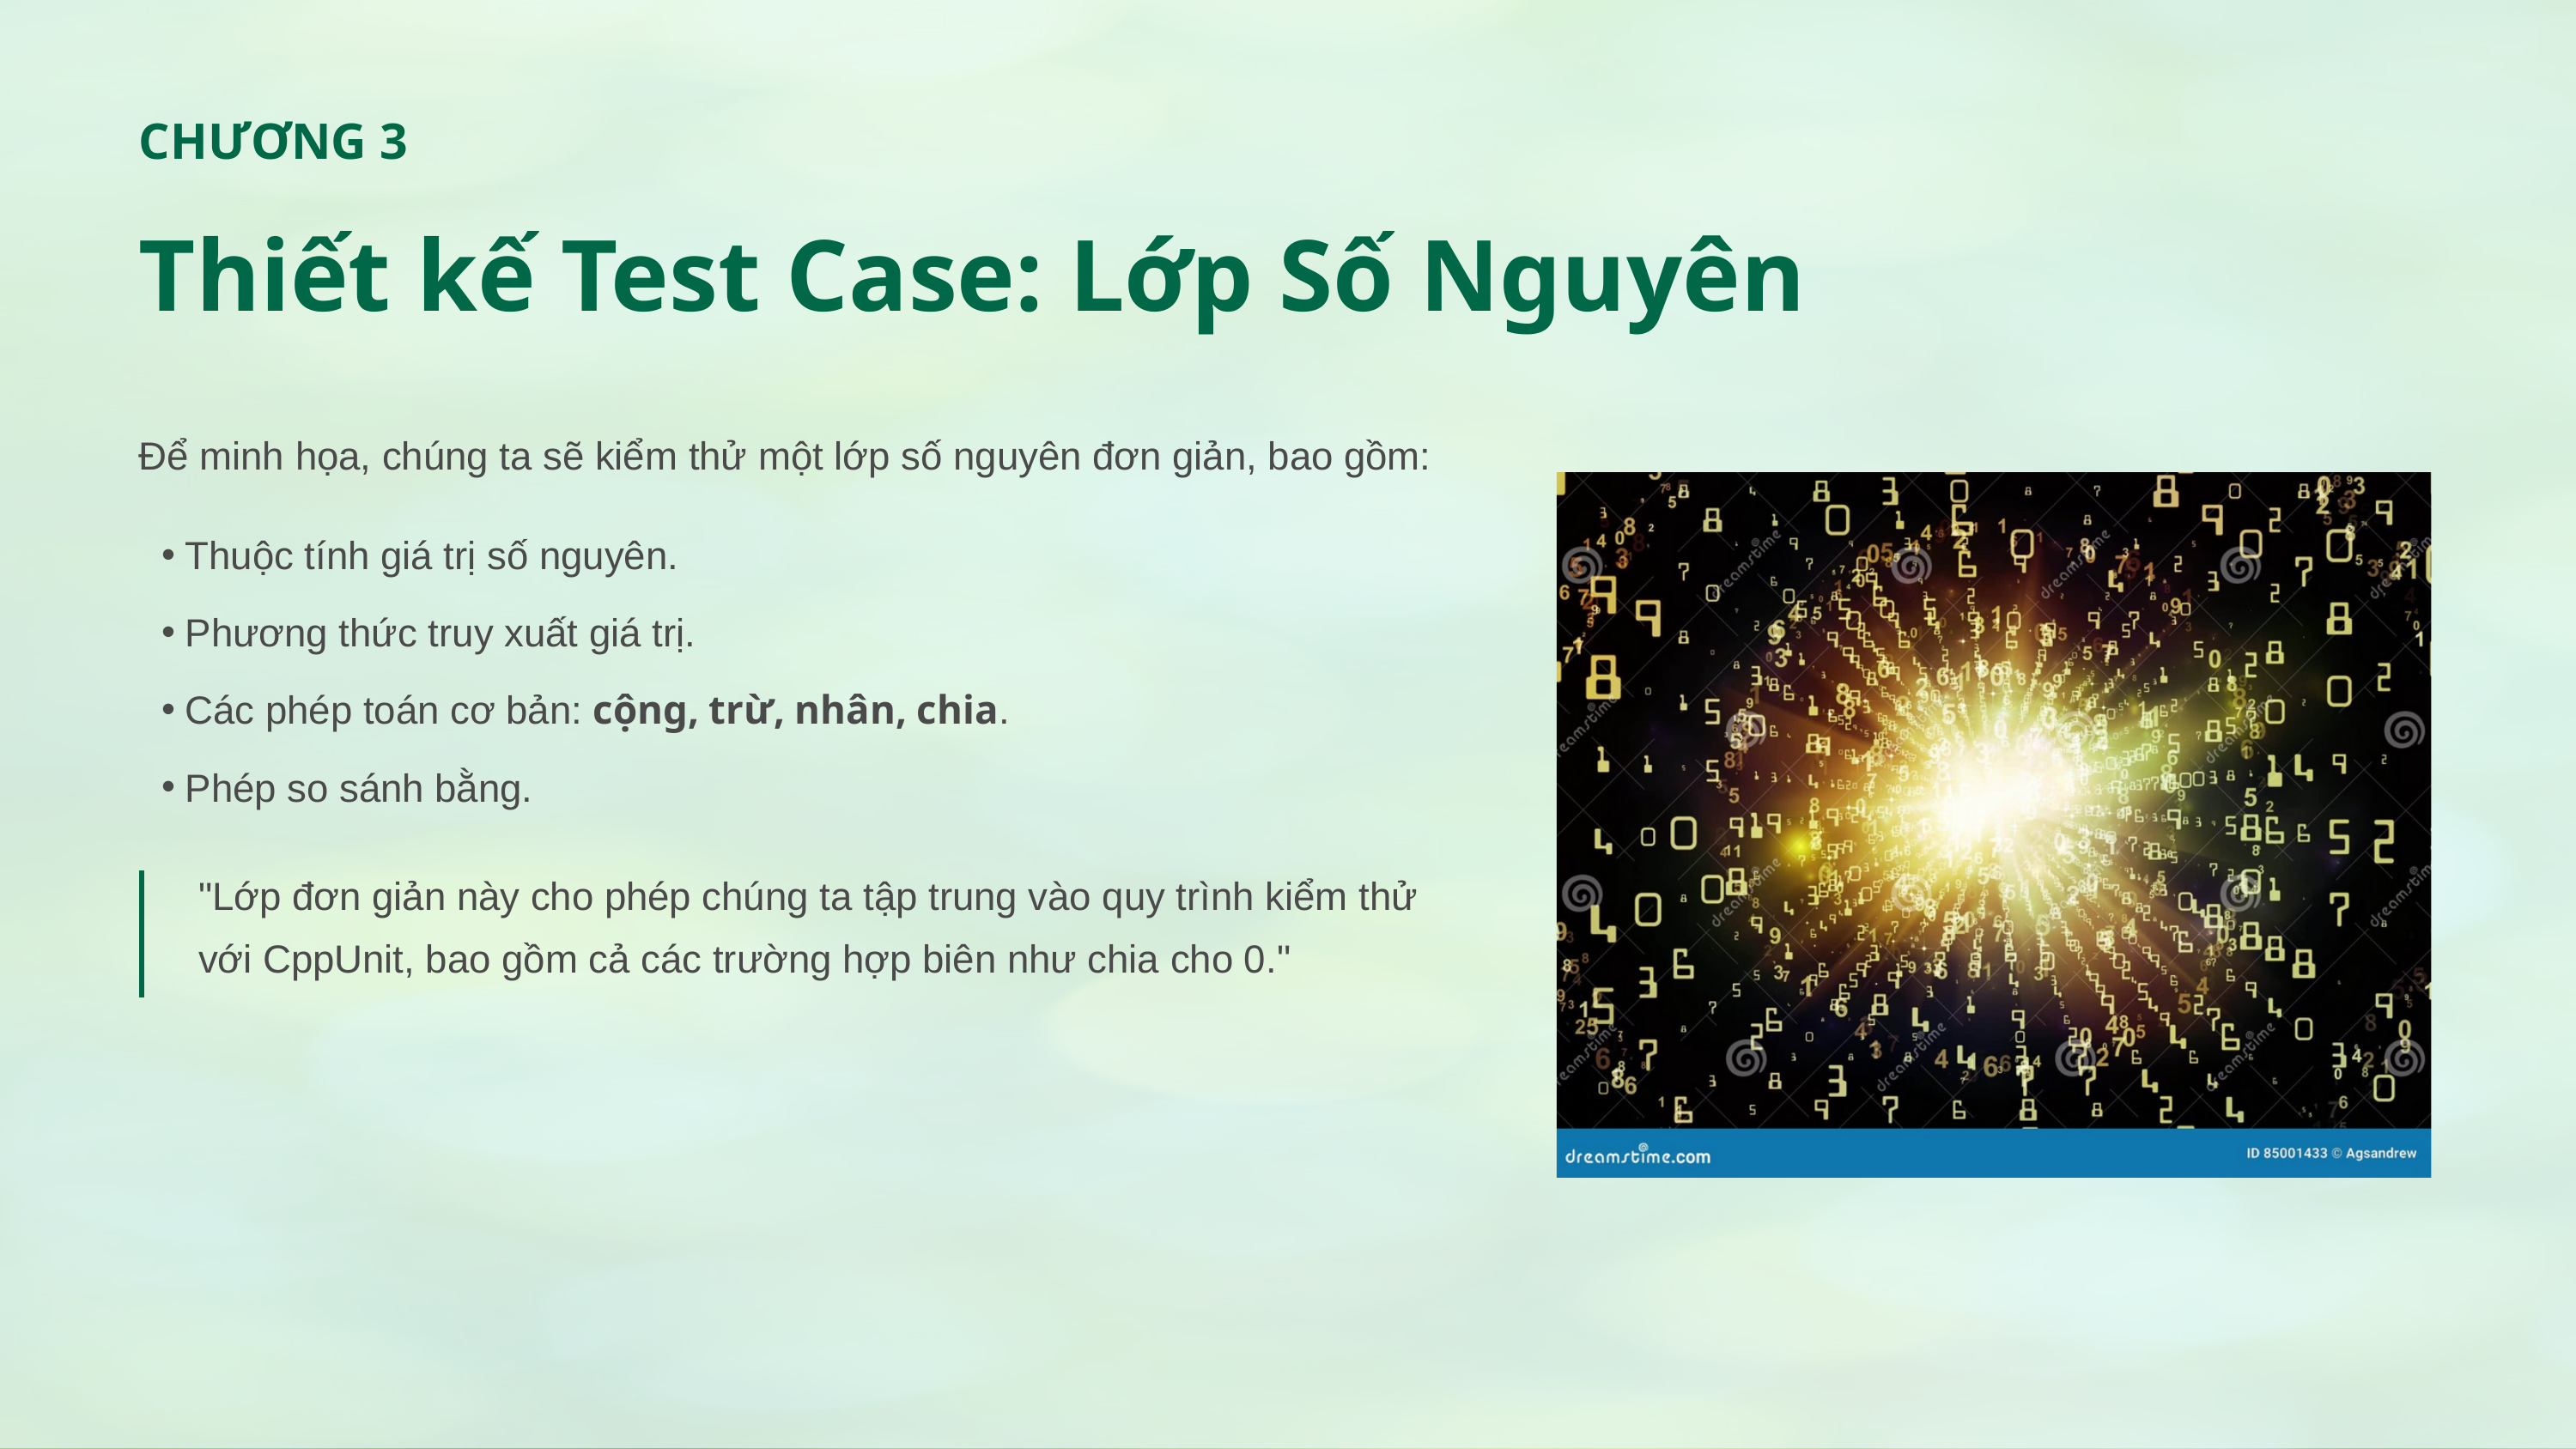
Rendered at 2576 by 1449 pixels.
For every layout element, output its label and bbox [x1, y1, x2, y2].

text_box [1556, 472, 2432, 1179]
text_box [138, 870, 145, 997]
text_box [0, 0, 2576, 1449]
